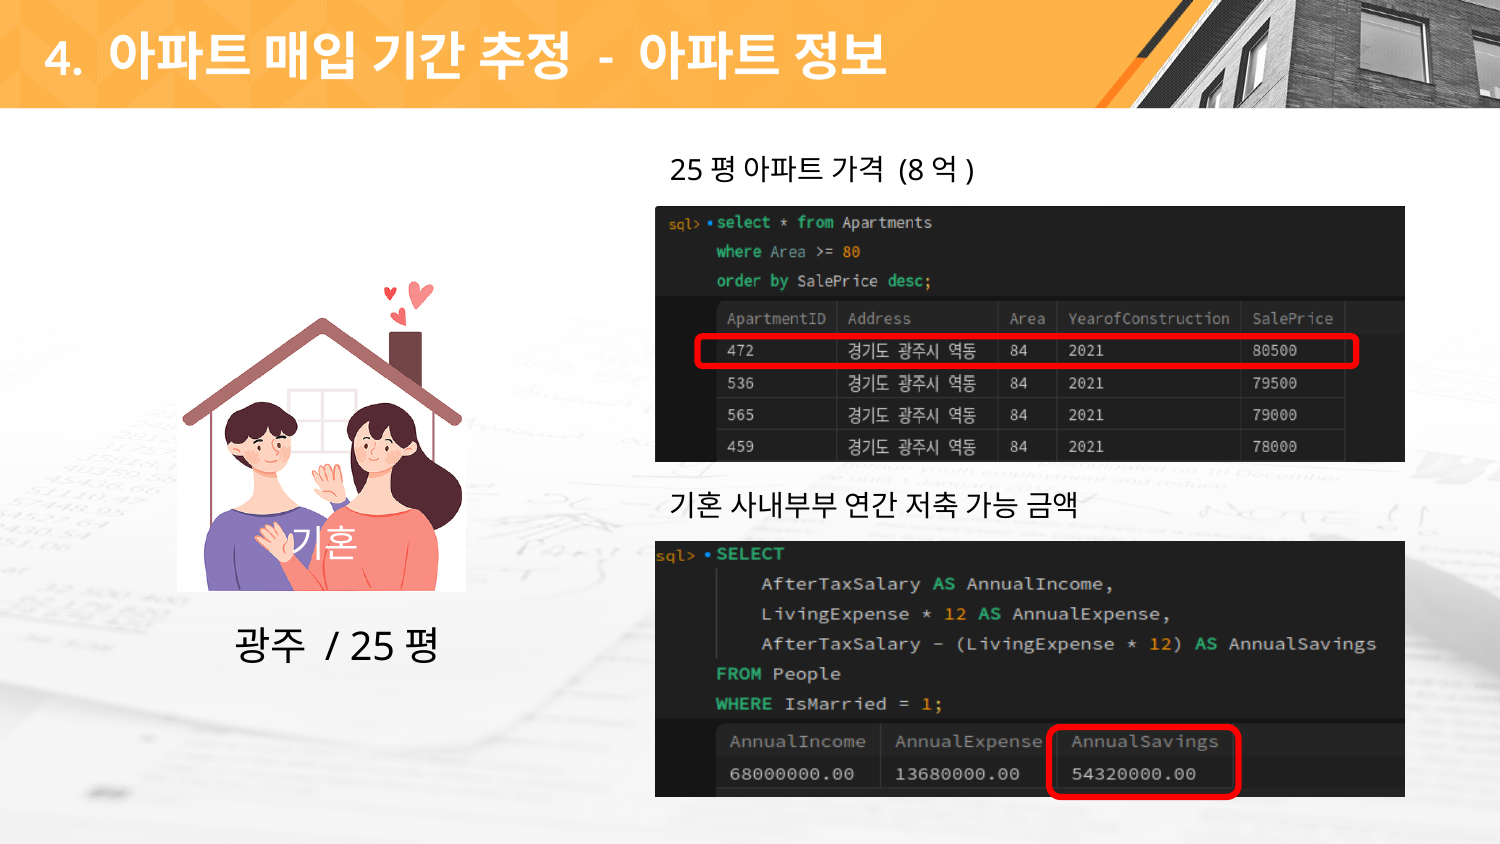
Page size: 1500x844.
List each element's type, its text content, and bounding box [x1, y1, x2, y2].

title 4. 아파트 매입 기간 추정 - 아파트 정보 [29, 6, 1287, 104]
text_box 광주 / 25평 [219, 605, 544, 655]
picture [0, 0, 1500, 844]
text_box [176, 275, 467, 592]
text_box 기혼 사내부부 연간 저축 가능 금액 [654, 472, 1405, 532]
text_box 25평 아파트 가격 (8억) [655, 136, 1468, 196]
